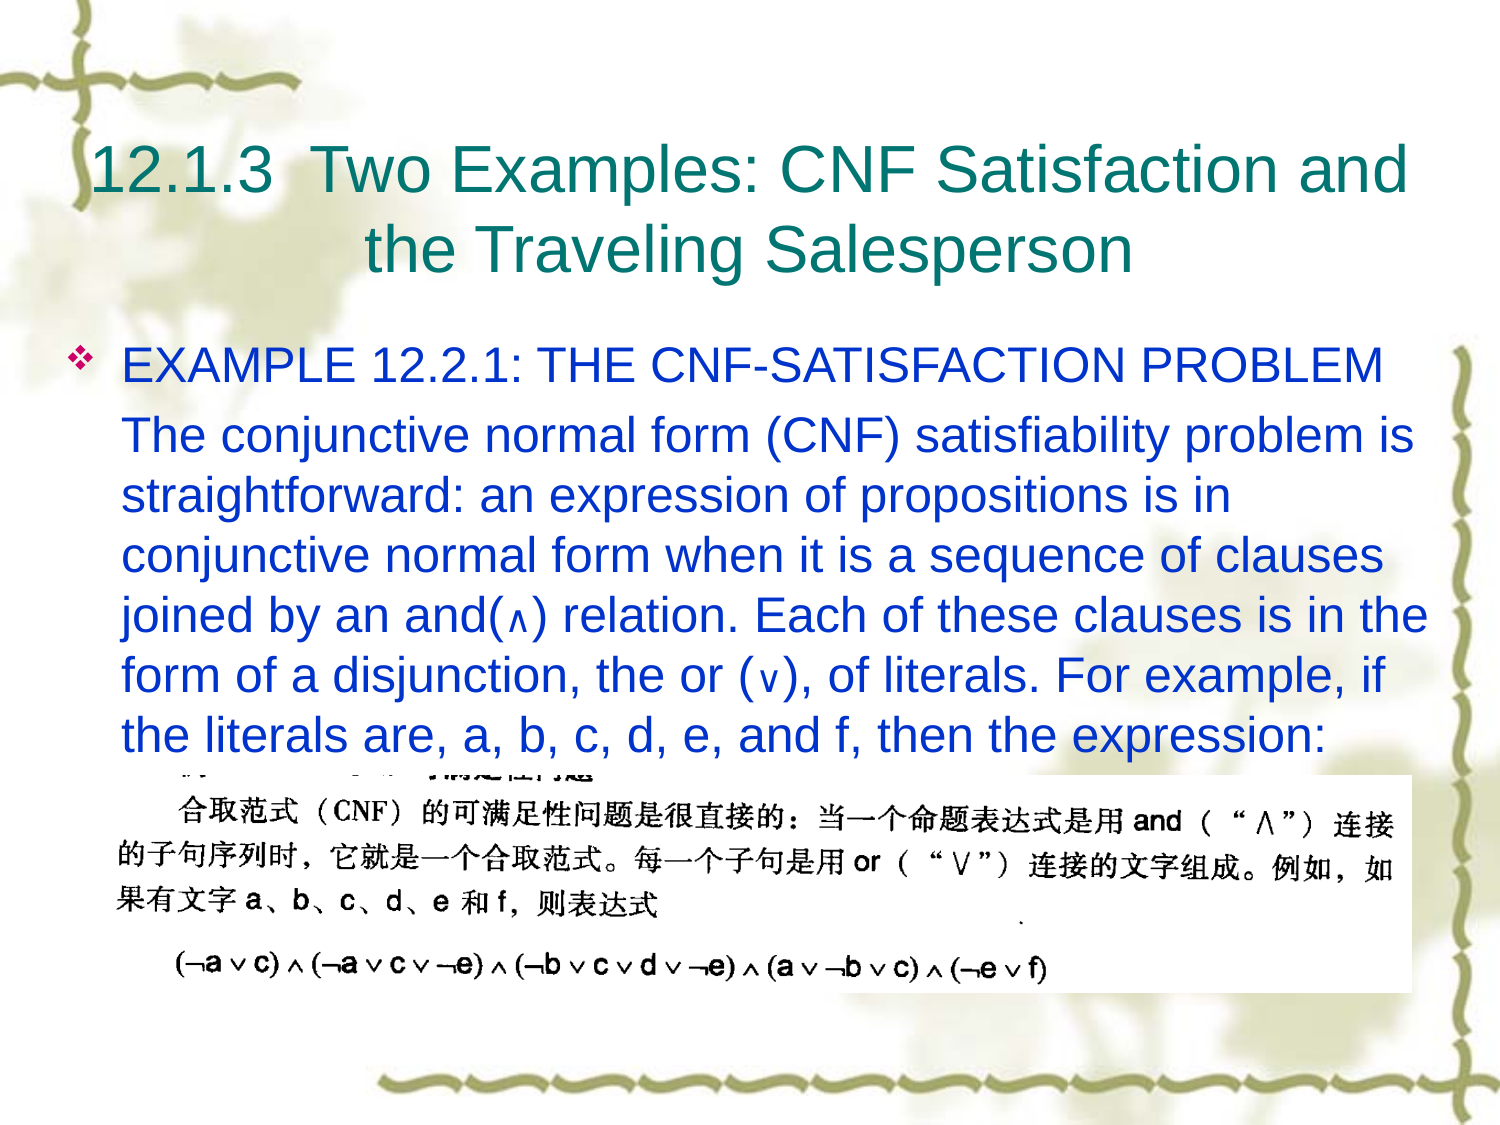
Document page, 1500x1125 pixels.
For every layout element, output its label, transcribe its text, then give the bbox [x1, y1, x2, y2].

title 12.1.3 Two Examples: CNF Satisfaction and the Traveling Salesperson [49, 112, 1451, 301]
list EXAMPLE 12.2.1: THE CNF-SATISFACTION PROBLEM The conjunctive normal form (CNF) satisfiability problem is straightforward: an expression of propositions is in conjunctive normal form when it is a sequence of clauses joined by an and(∧) relation. Each of these clauses is in the form of a disjunction, the or (∨), of literals. For example, if the literals are, a, b, c, d, e, and f, then the expression: (﹁a ∨ c) ∧(﹁a ∨ c ∨ ﹁e) ∧(﹁b ∨ c ∨ d ∨ ﹁e) ∧(a ∨ ﹁b ∨ c) ∧(﹁e ∨ f) is in CNF. [49, 324, 1452, 1048]
picture [0, 0, 1500, 1125]
